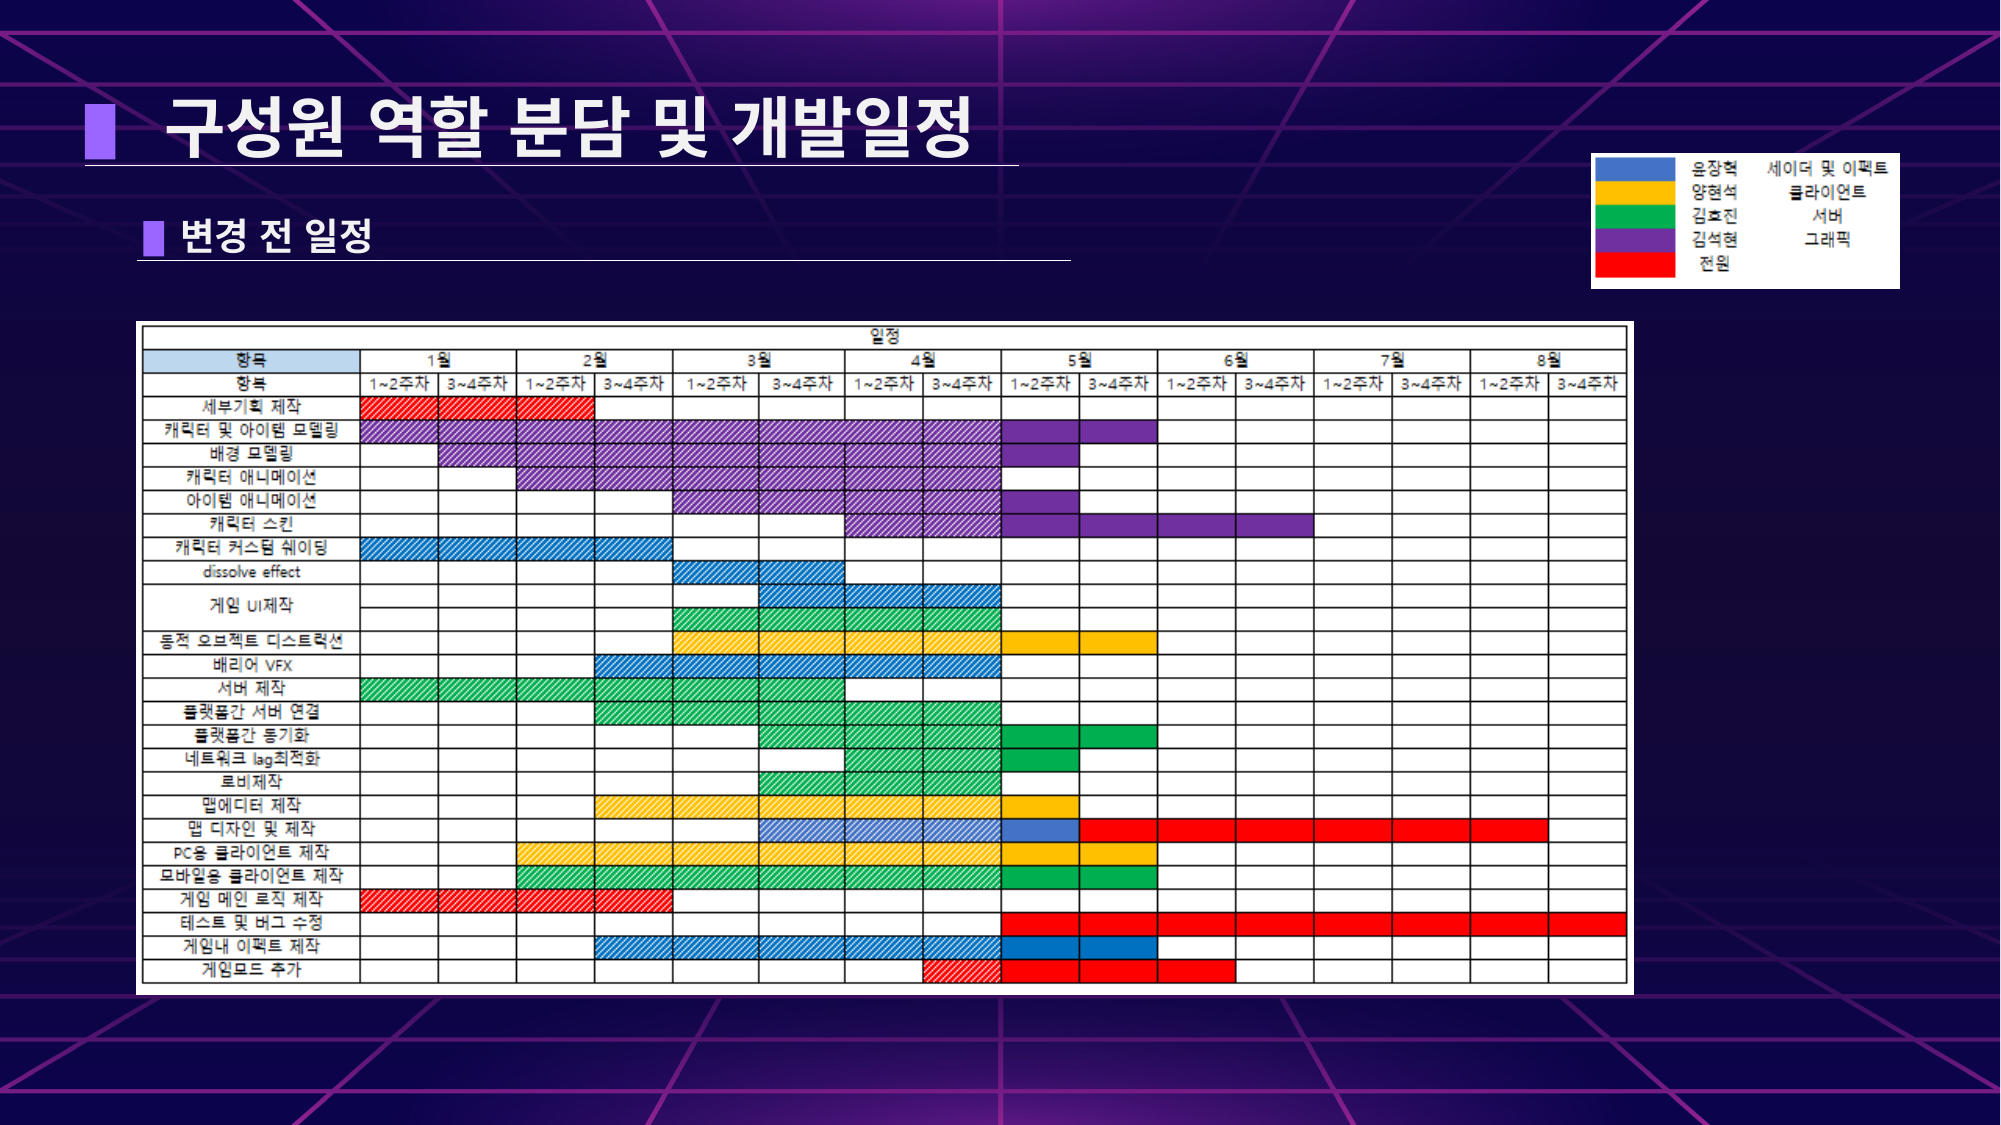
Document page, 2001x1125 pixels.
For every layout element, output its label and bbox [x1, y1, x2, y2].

picture [0, 0, 2001, 1125]
text_box [84, 78, 1059, 174]
text_box [136, 205, 1071, 267]
